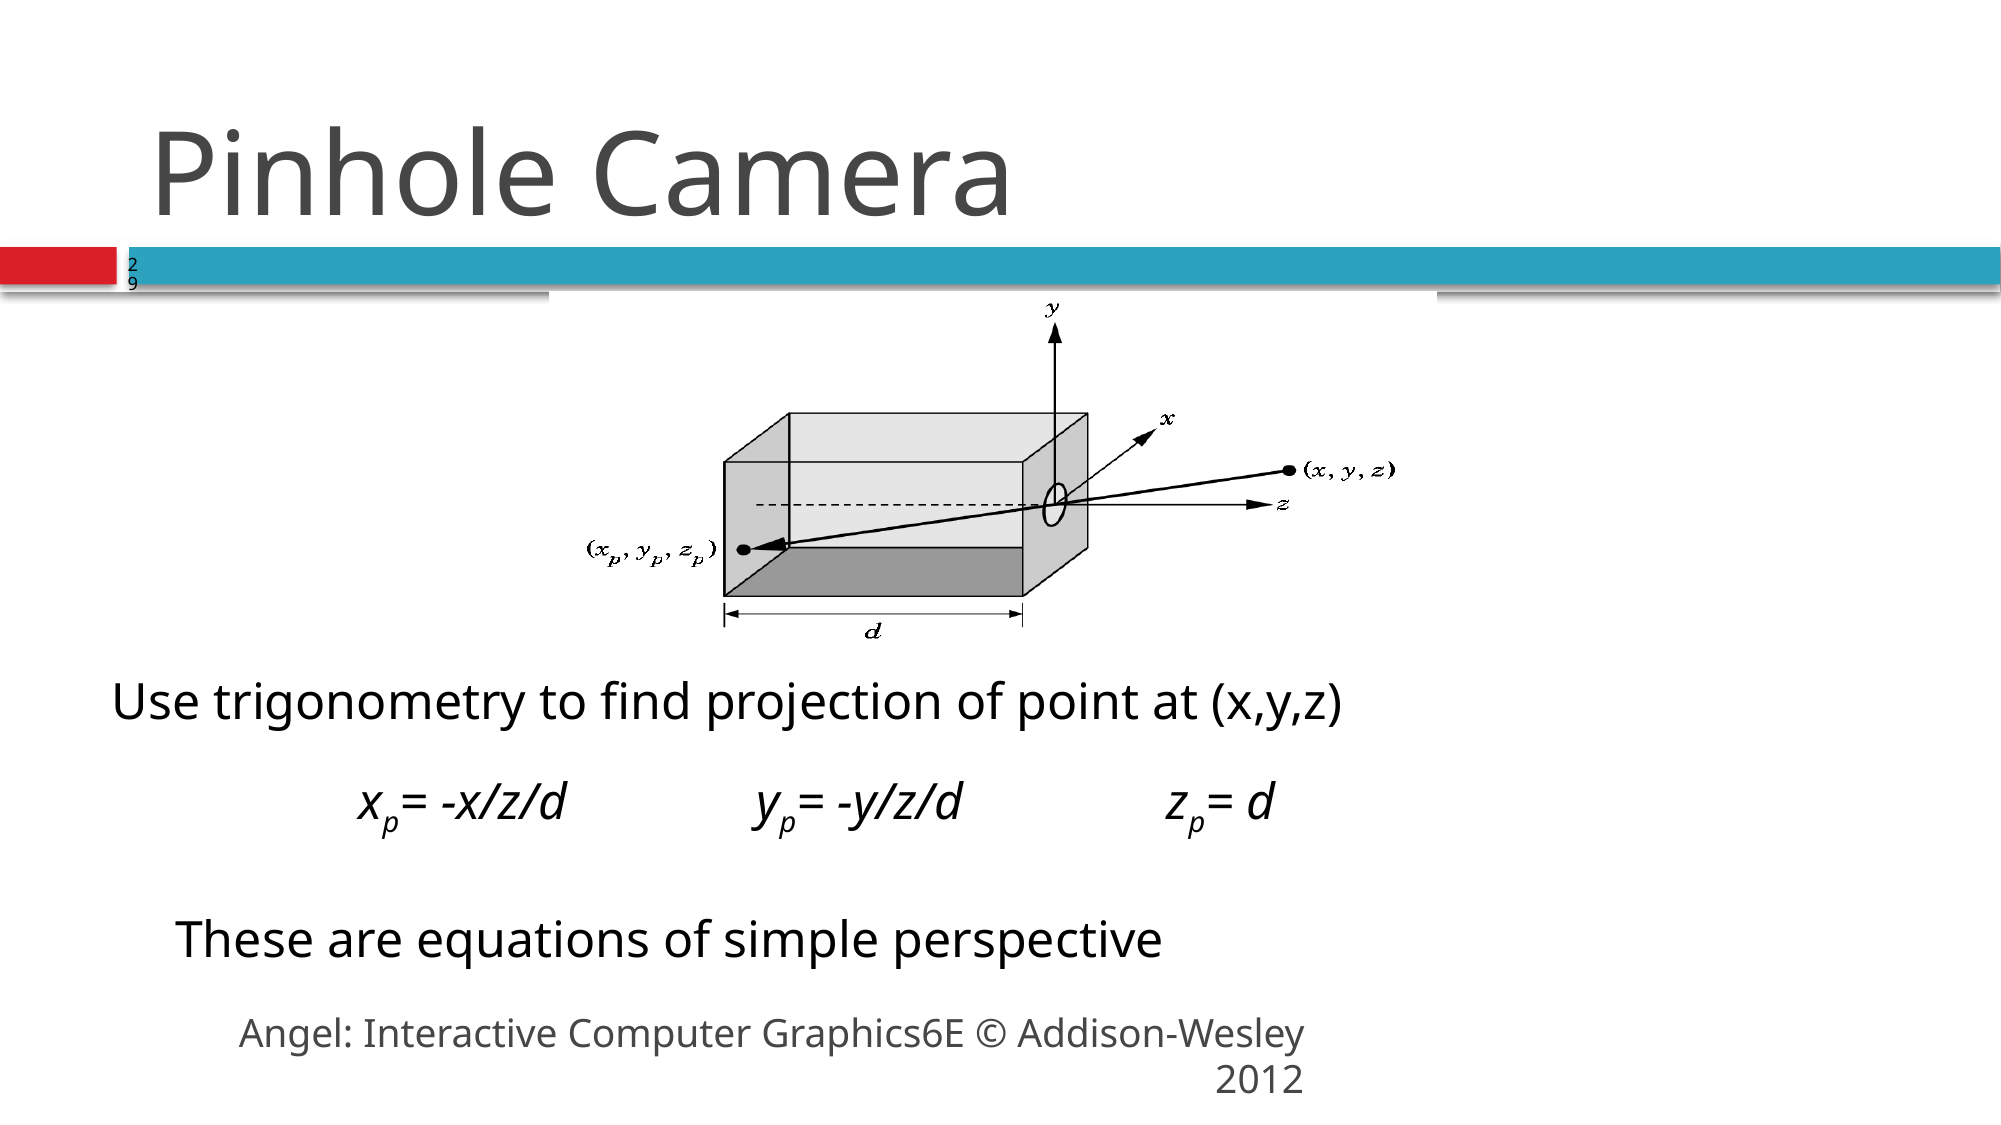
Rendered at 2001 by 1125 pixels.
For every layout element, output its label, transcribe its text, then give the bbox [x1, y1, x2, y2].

text_box xp= -x/z/d [343, 762, 583, 846]
text_box zp= d [1151, 762, 1291, 846]
text_box Use trigonometry to find projection of point at (x,y,z) [96, 662, 1358, 738]
picture [549, 291, 1438, 642]
slide_number 29 [0, 245, 117, 286]
title Pinhole Camera [133, 25, 1917, 246]
footer Angel: Interactive Computer Graphics6E © Addison-Wesley 2012 [133, 1024, 1319, 1085]
text_box yp= -y/z/d [741, 762, 979, 846]
text_box These are equations of simple perspective [160, 899, 1180, 975]
